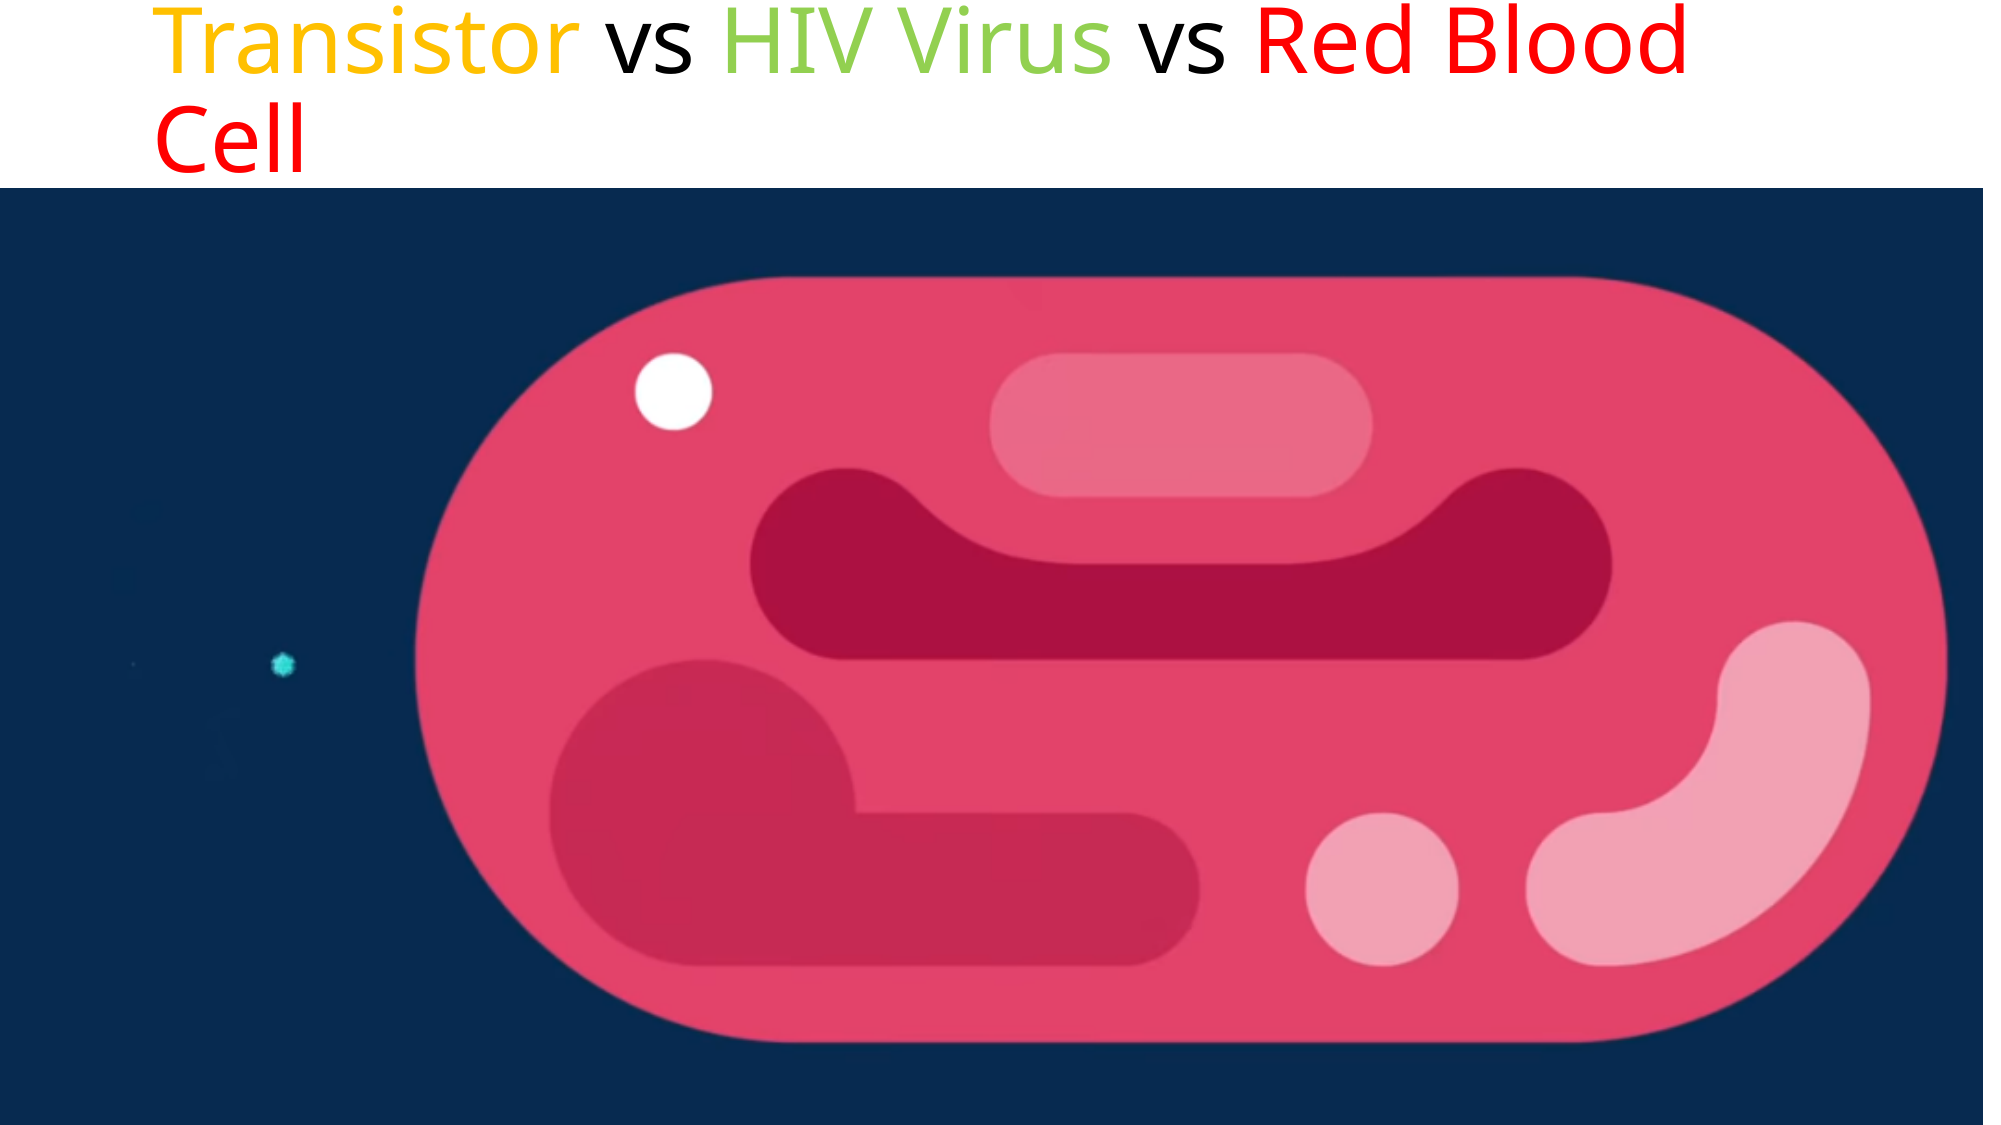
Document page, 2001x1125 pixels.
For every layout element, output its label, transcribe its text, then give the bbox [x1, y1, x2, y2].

picture [0, 188, 1983, 1125]
title Transistor vs HIV Virus vs Red Blood Cell [137, 0, 1863, 188]
